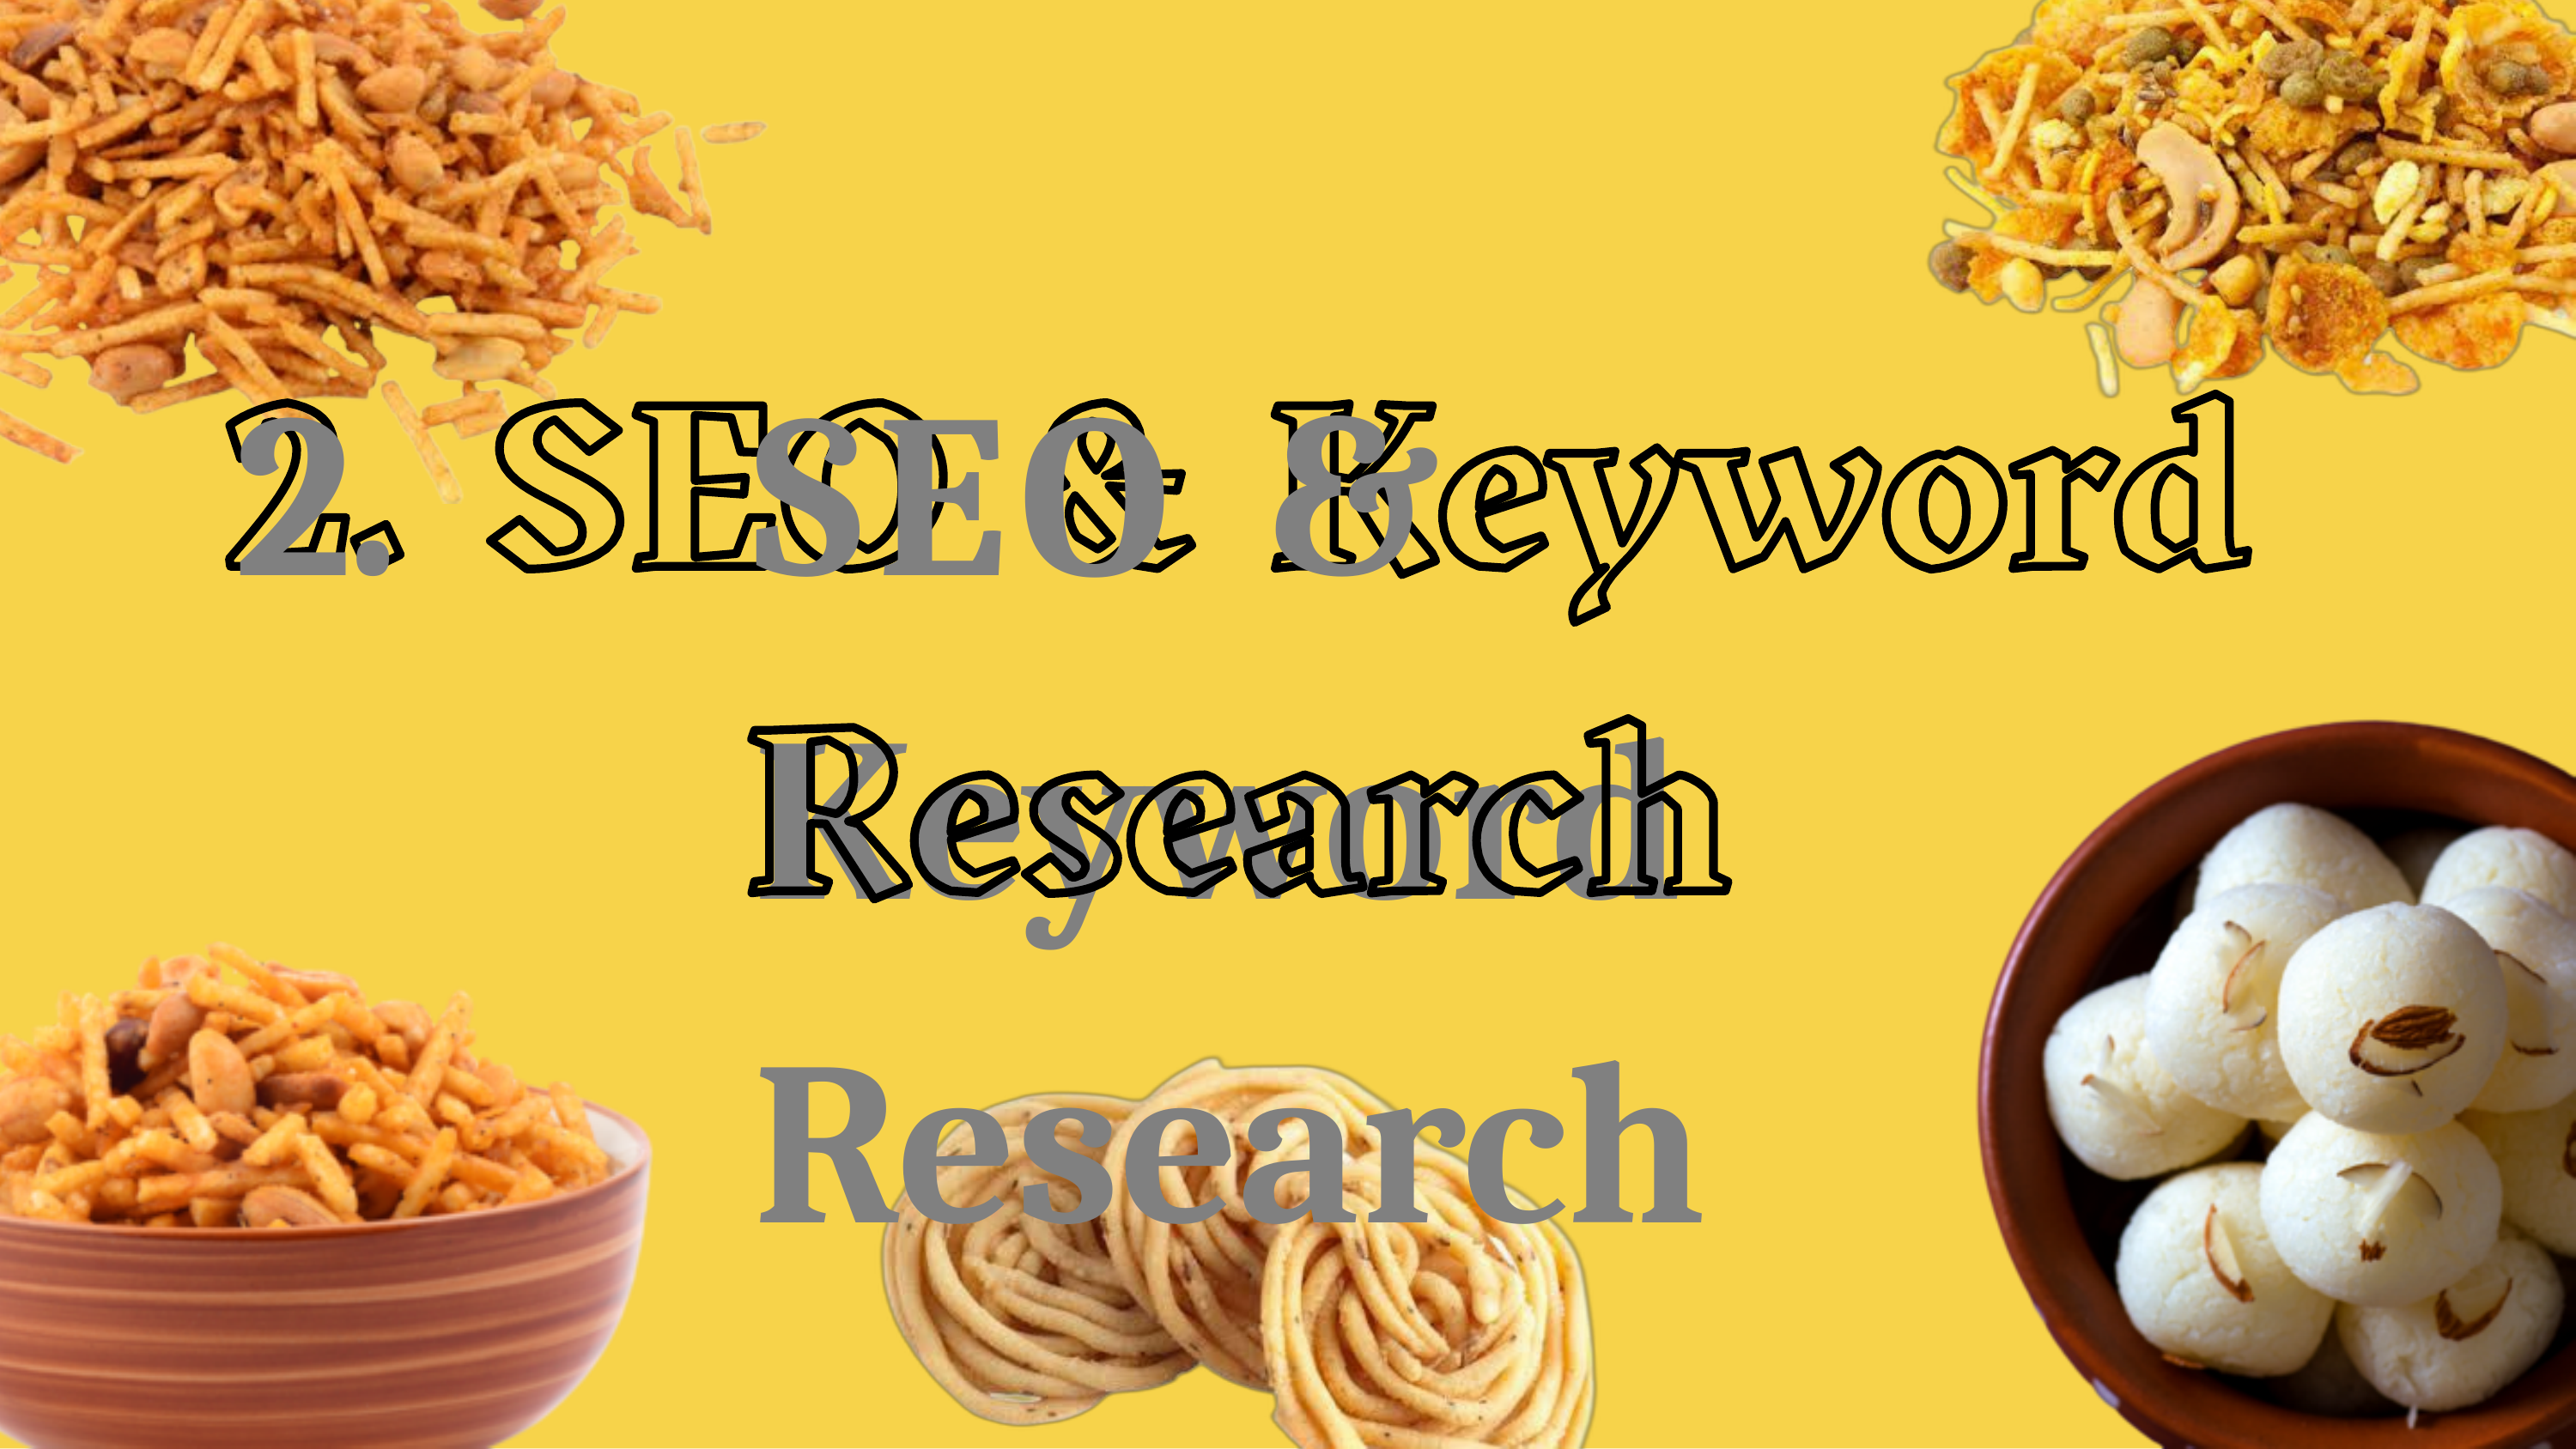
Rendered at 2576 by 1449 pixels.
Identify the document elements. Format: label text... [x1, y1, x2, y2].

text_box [0, 683, 1601, 1449]
text_box [1607, 718, 1728, 892]
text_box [0, 0, 949, 575]
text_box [1789, 0, 2576, 1449]
title 2. SEO & Keyword Research [233, 296, 1784, 1270]
